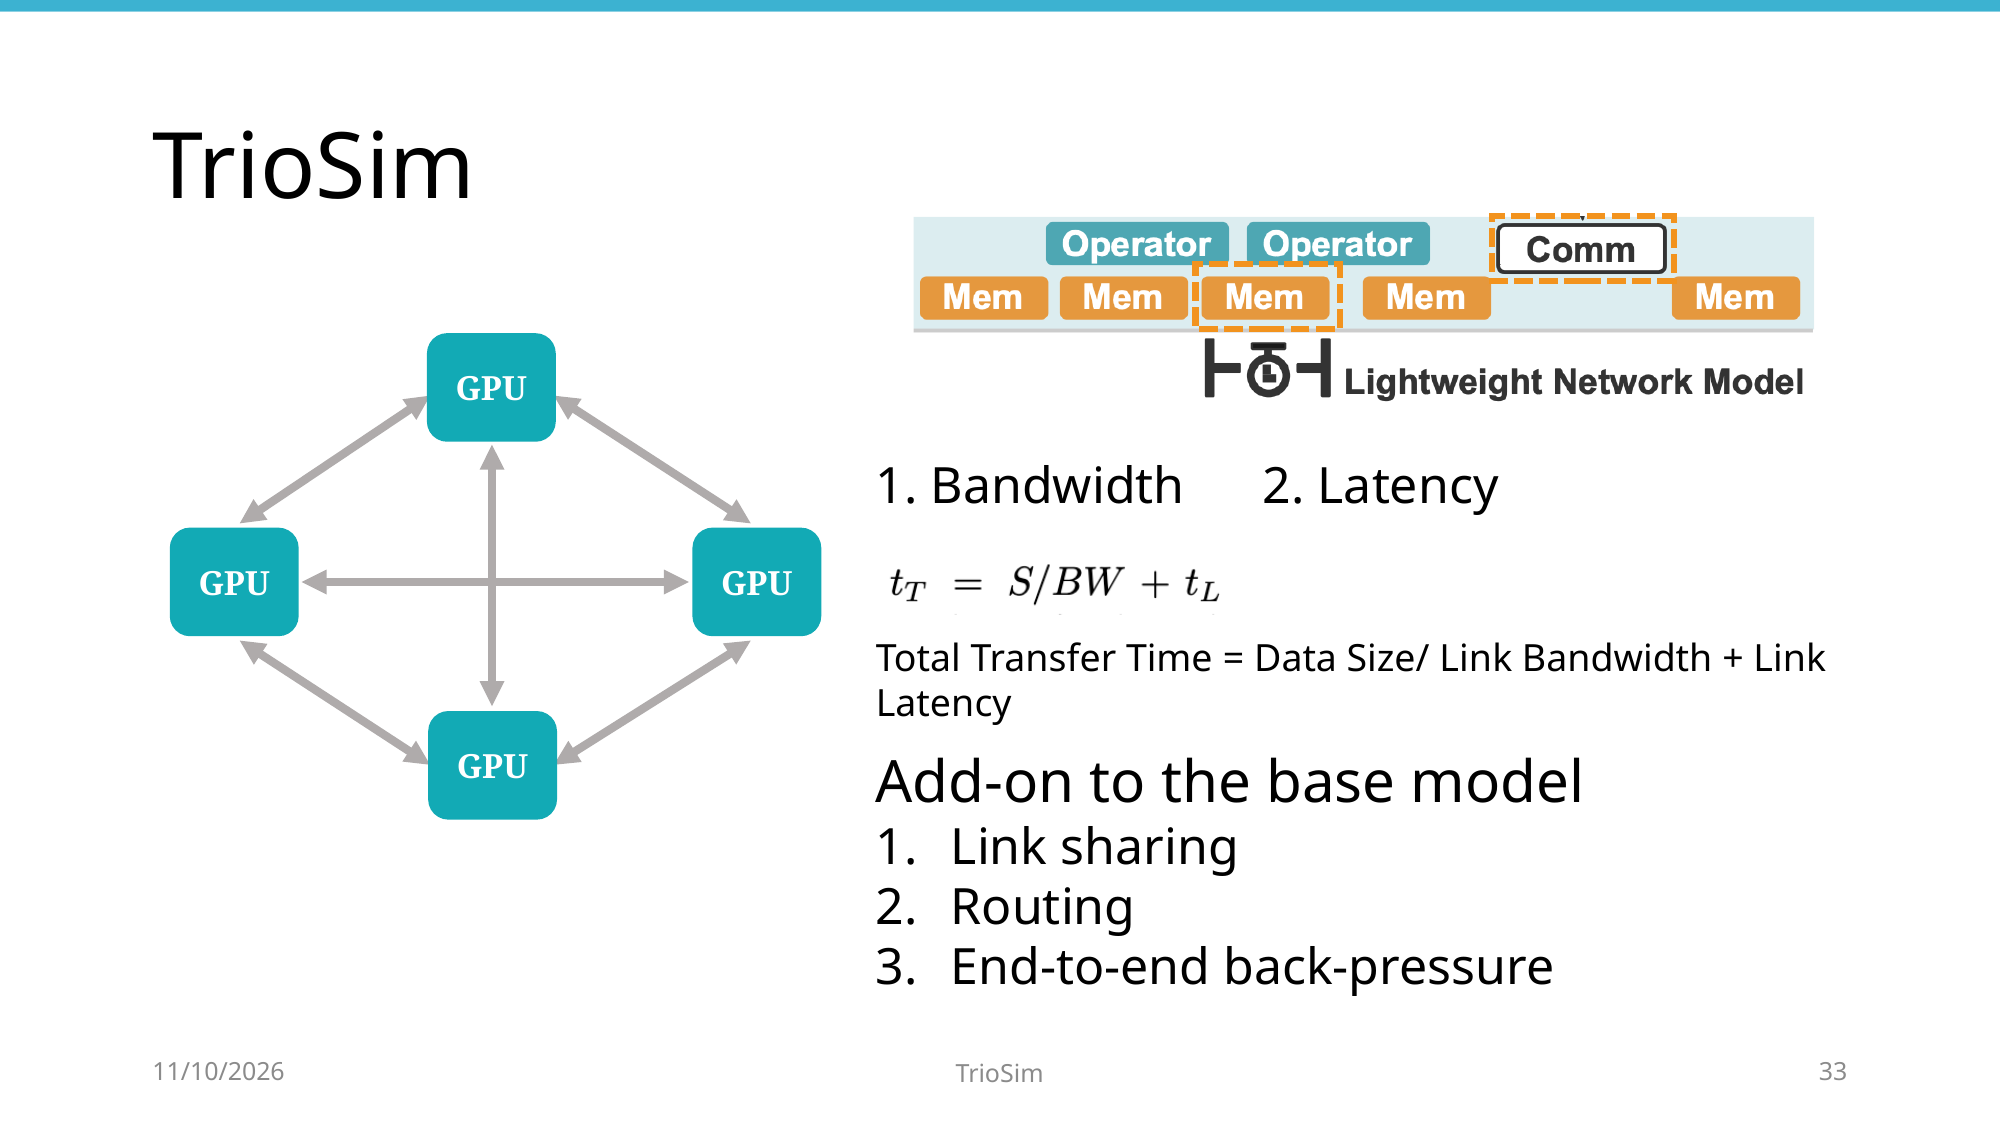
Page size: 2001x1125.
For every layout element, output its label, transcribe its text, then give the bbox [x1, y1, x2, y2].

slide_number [137, 1042, 588, 1103]
picture [913, 216, 1828, 429]
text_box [553, 640, 751, 765]
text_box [553, 395, 751, 524]
slide_number 33 [1412, 1042, 1863, 1103]
text_box 1. Bandwidth 2. Latency Total Transfer Time = Data Size/ Link Bandwidth + Link Latency [861, 446, 1966, 732]
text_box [239, 395, 431, 524]
text_box [463, 347, 1180, 830]
text_box GPU [171, 529, 297, 635]
text_box GPU [429, 335, 554, 440]
text_box GPU [430, 713, 555, 818]
text_box Add-on to the base model Link sharing Routing End-to-end back-pressure [861, 736, 1966, 1002]
footer TrioSim [662, 1042, 1338, 1103]
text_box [239, 640, 431, 765]
picture [870, 562, 1223, 615]
title TrioSim [137, 59, 1863, 278]
text_box GPU [694, 529, 820, 635]
